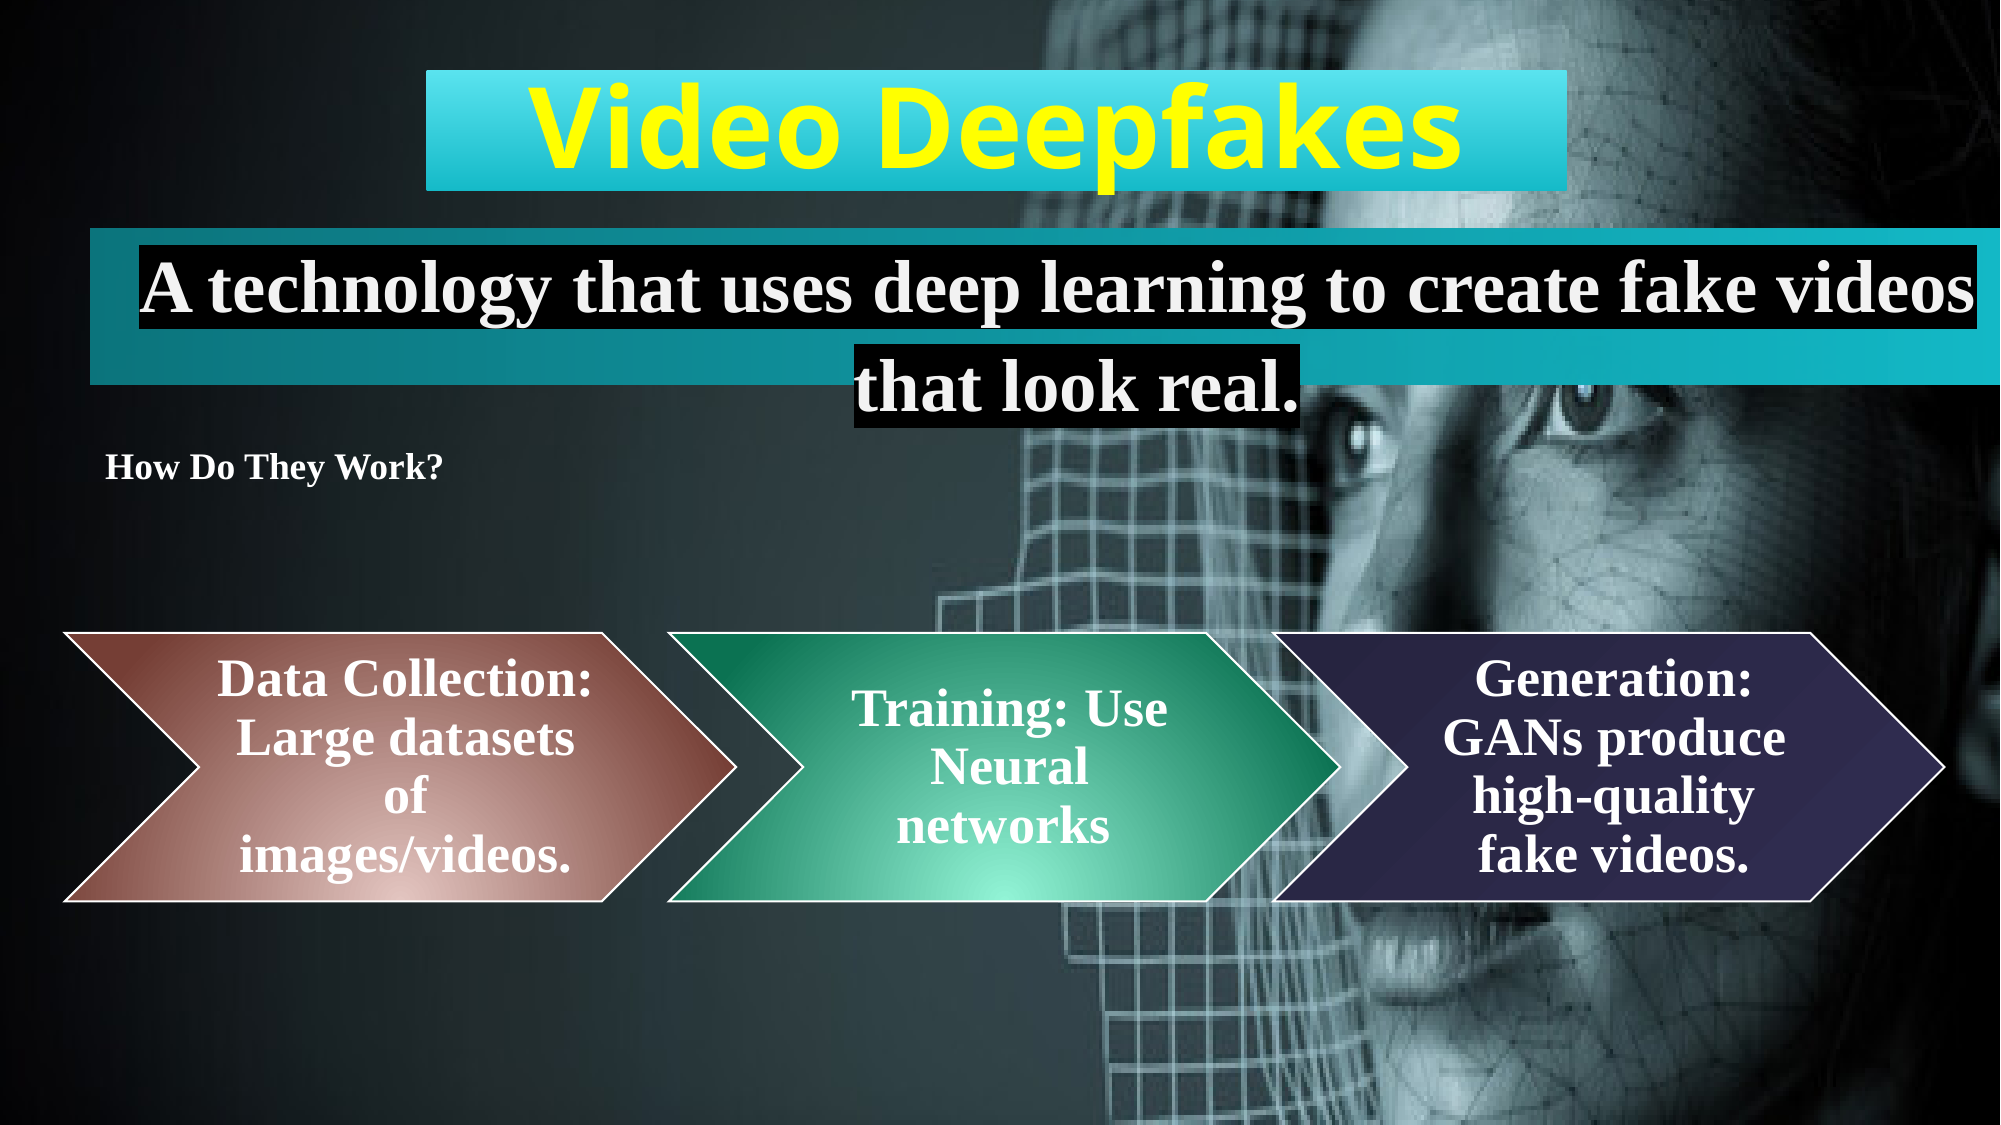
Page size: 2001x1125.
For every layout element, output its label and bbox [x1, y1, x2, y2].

picture [0, 0, 2000, 1125]
text_box [64, 492, 1946, 1042]
